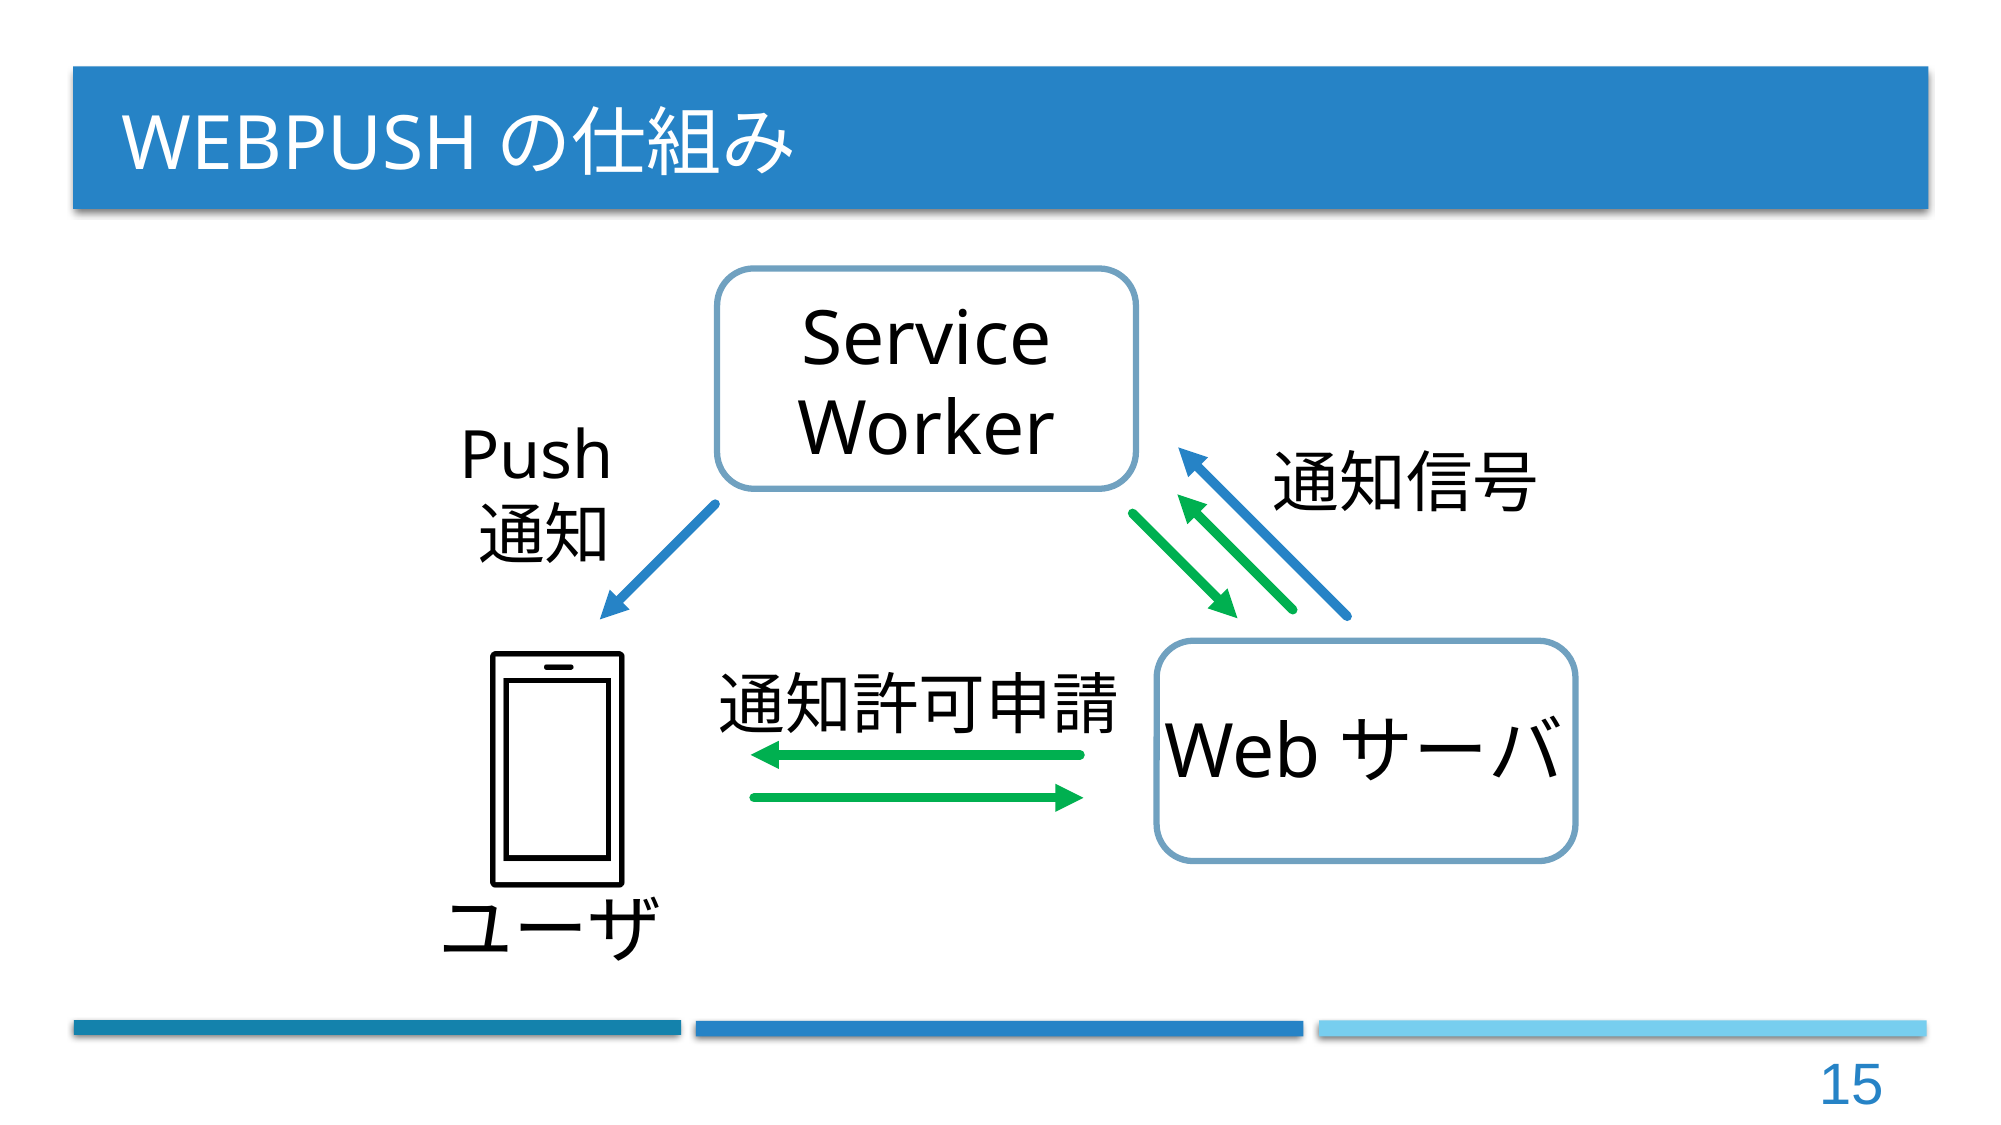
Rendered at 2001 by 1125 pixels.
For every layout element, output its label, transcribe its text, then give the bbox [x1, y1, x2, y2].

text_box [327, 267, 1596, 982]
slide_number 15 [1732, 1051, 1899, 1112]
title WebPushの仕組み [106, 70, 1856, 209]
